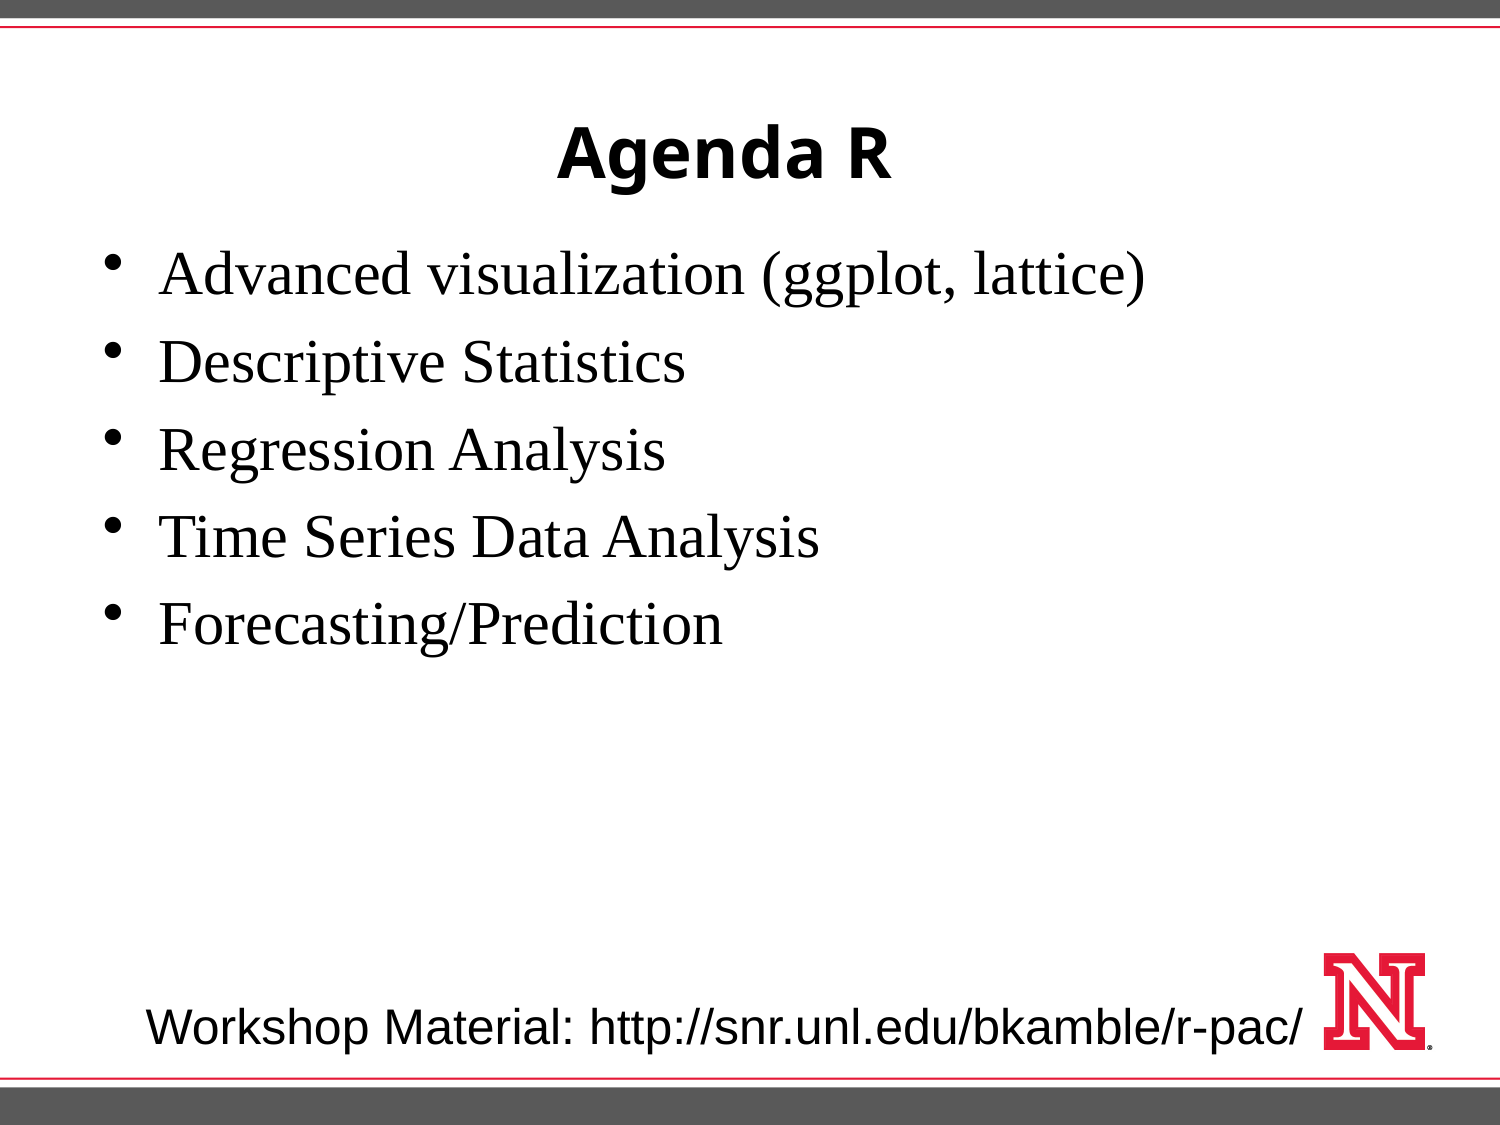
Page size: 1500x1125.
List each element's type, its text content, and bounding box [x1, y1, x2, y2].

list Advanced visualization (ggplot, lattice) Descriptive Statistics Regression Analysis Time Series Data Analysis Forecasting/Prediction [87, 224, 1363, 900]
picture [0, 0, 1500, 1125]
title Agenda R [87, 99, 1363, 213]
text_box Workshop Material: http://snr.unl.edu/bkamble/r-pac/ [130, 987, 1320, 1063]
